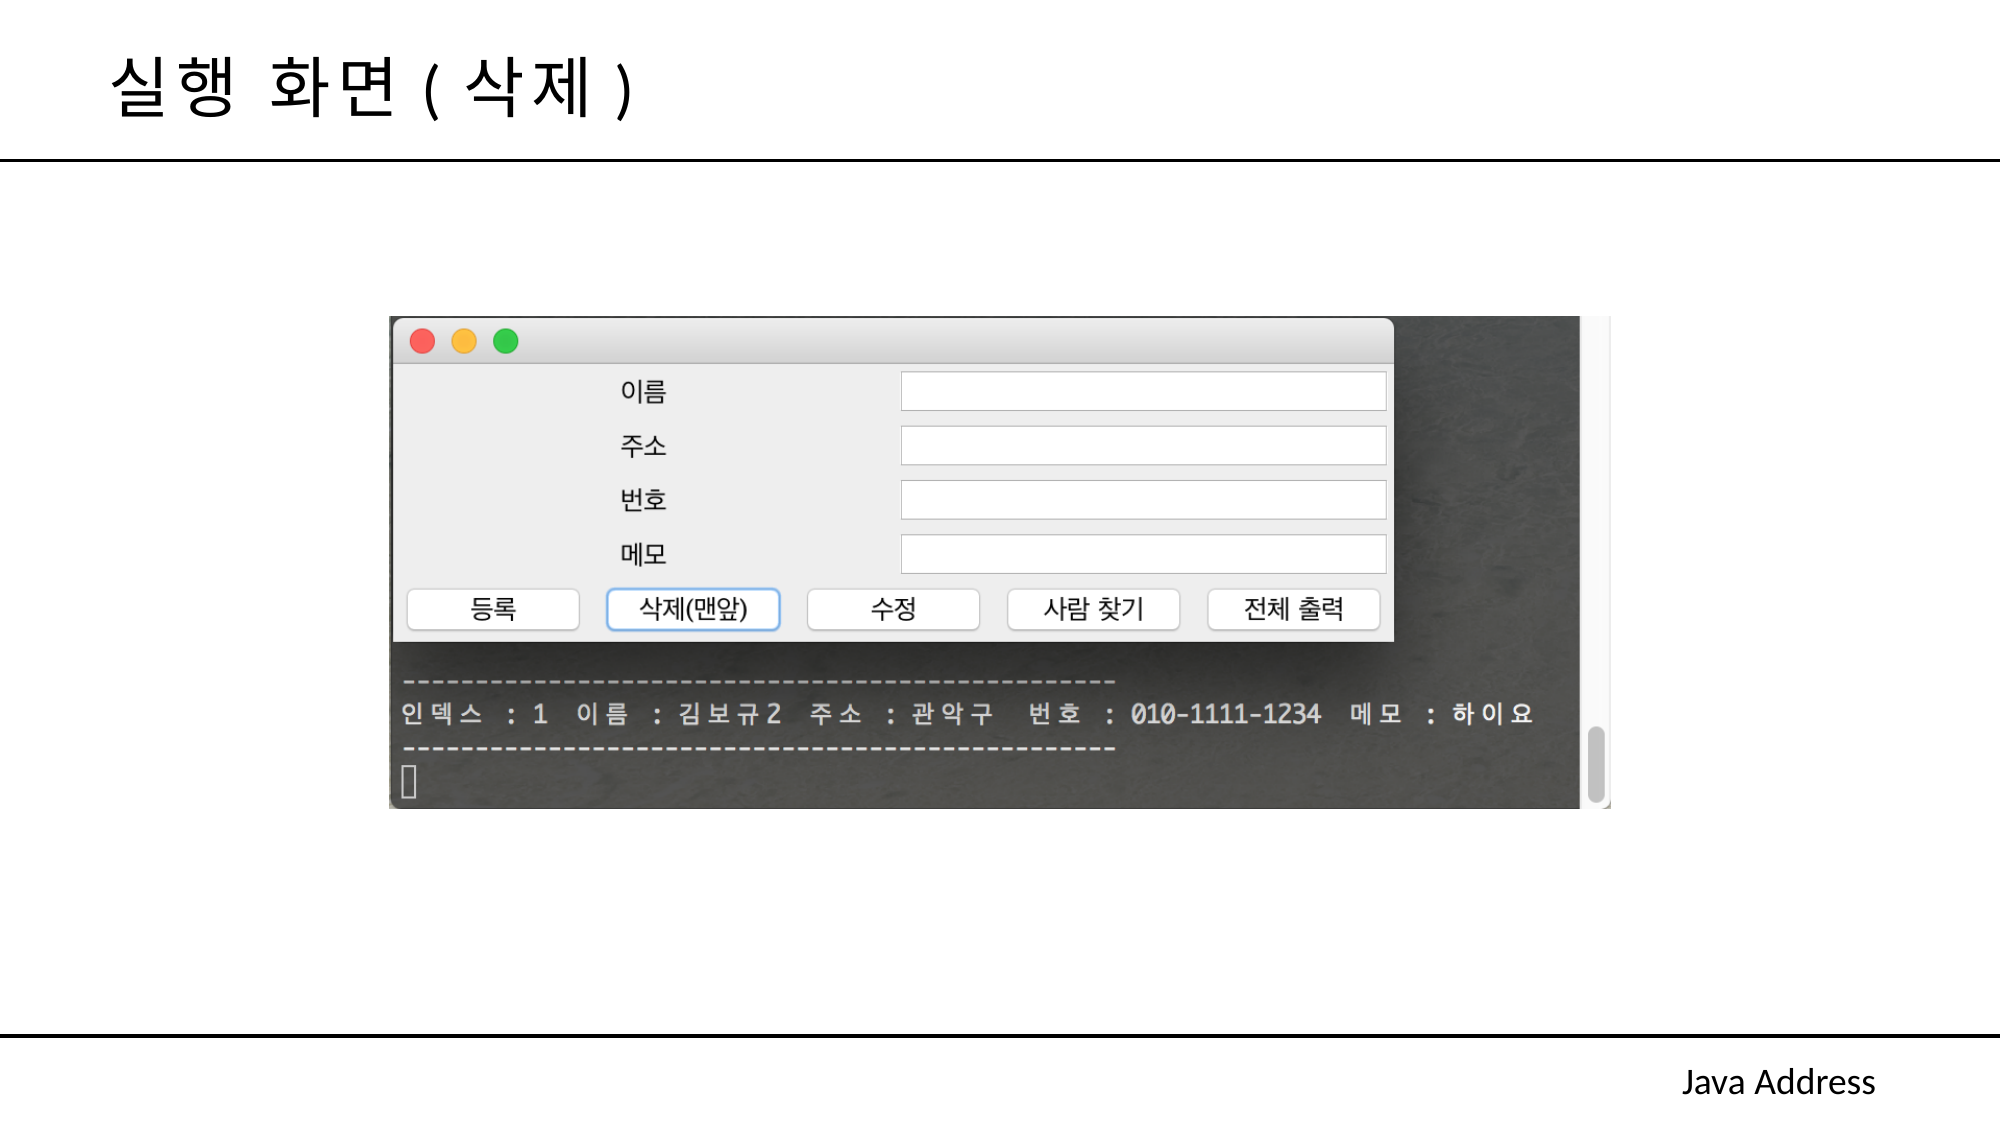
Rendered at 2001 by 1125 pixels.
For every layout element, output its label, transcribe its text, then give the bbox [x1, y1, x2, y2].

text_box 실행 화면(삭제) [94, 38, 667, 133]
text_box Java Address [1667, 1049, 1909, 1110]
picture [389, 316, 1611, 809]
